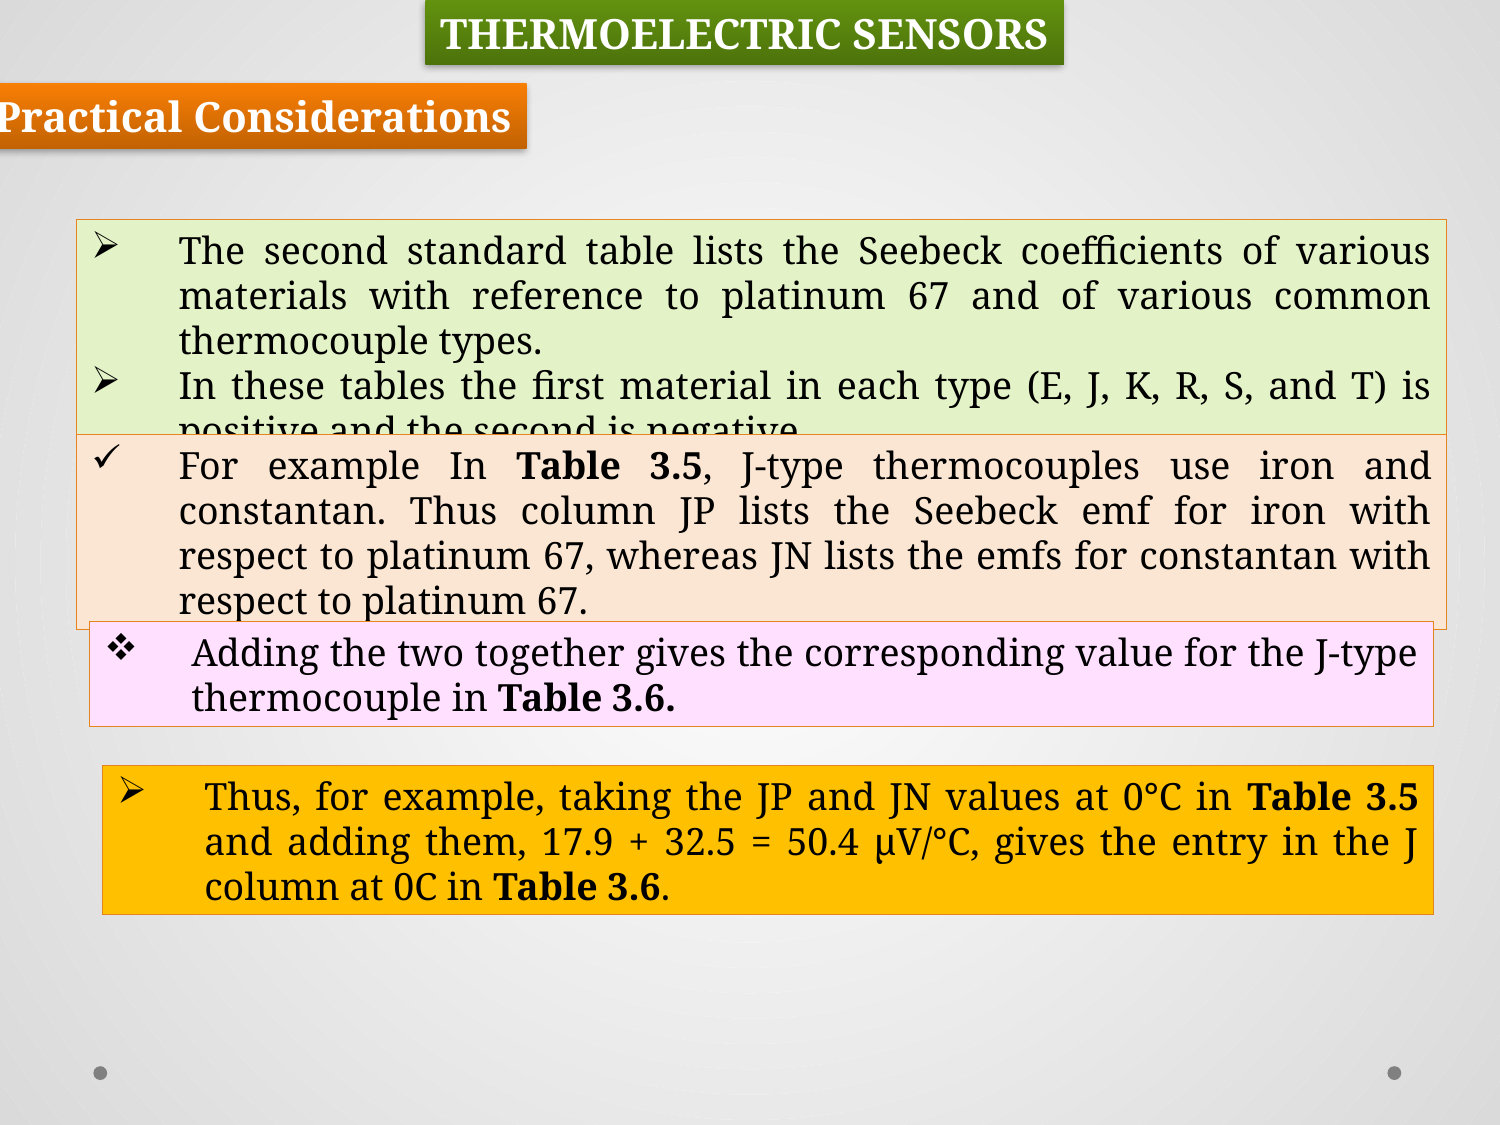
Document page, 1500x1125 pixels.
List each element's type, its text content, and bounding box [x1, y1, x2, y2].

text_box Thus, for example, taking the JP and JN values at 0°C in Table 3.5 and adding them, 17.9 + 32.5 = 50.4 µV/°C, gives the entry in the J column at 0C in Table 3.6. [102, 765, 1434, 915]
text_box THERMOELECTRIC SENSORS [425, 0, 1064, 65]
text_box Practical Considerations [0, 83, 527, 149]
text_box The second standard table lists the Seebeck coefficients of various materials with reference to platinum 67 and of various common thermocouple types. In these tables the first material in each type (E, J, K, R, S, and T) is positive and the second is negative. [76, 219, 1447, 434]
text_box Adding the two together gives the corresponding value for the J-type thermocouple in Table 3.6. [89, 621, 1434, 727]
text_box For example In Table 3.5, J-type thermocouples use iron and constantan. Thus column JP lists the Seebeck emf for iron with respect to platinum 67, whereas JN lists the emfs for constantan with respect to platinum 67. [76, 434, 1447, 630]
